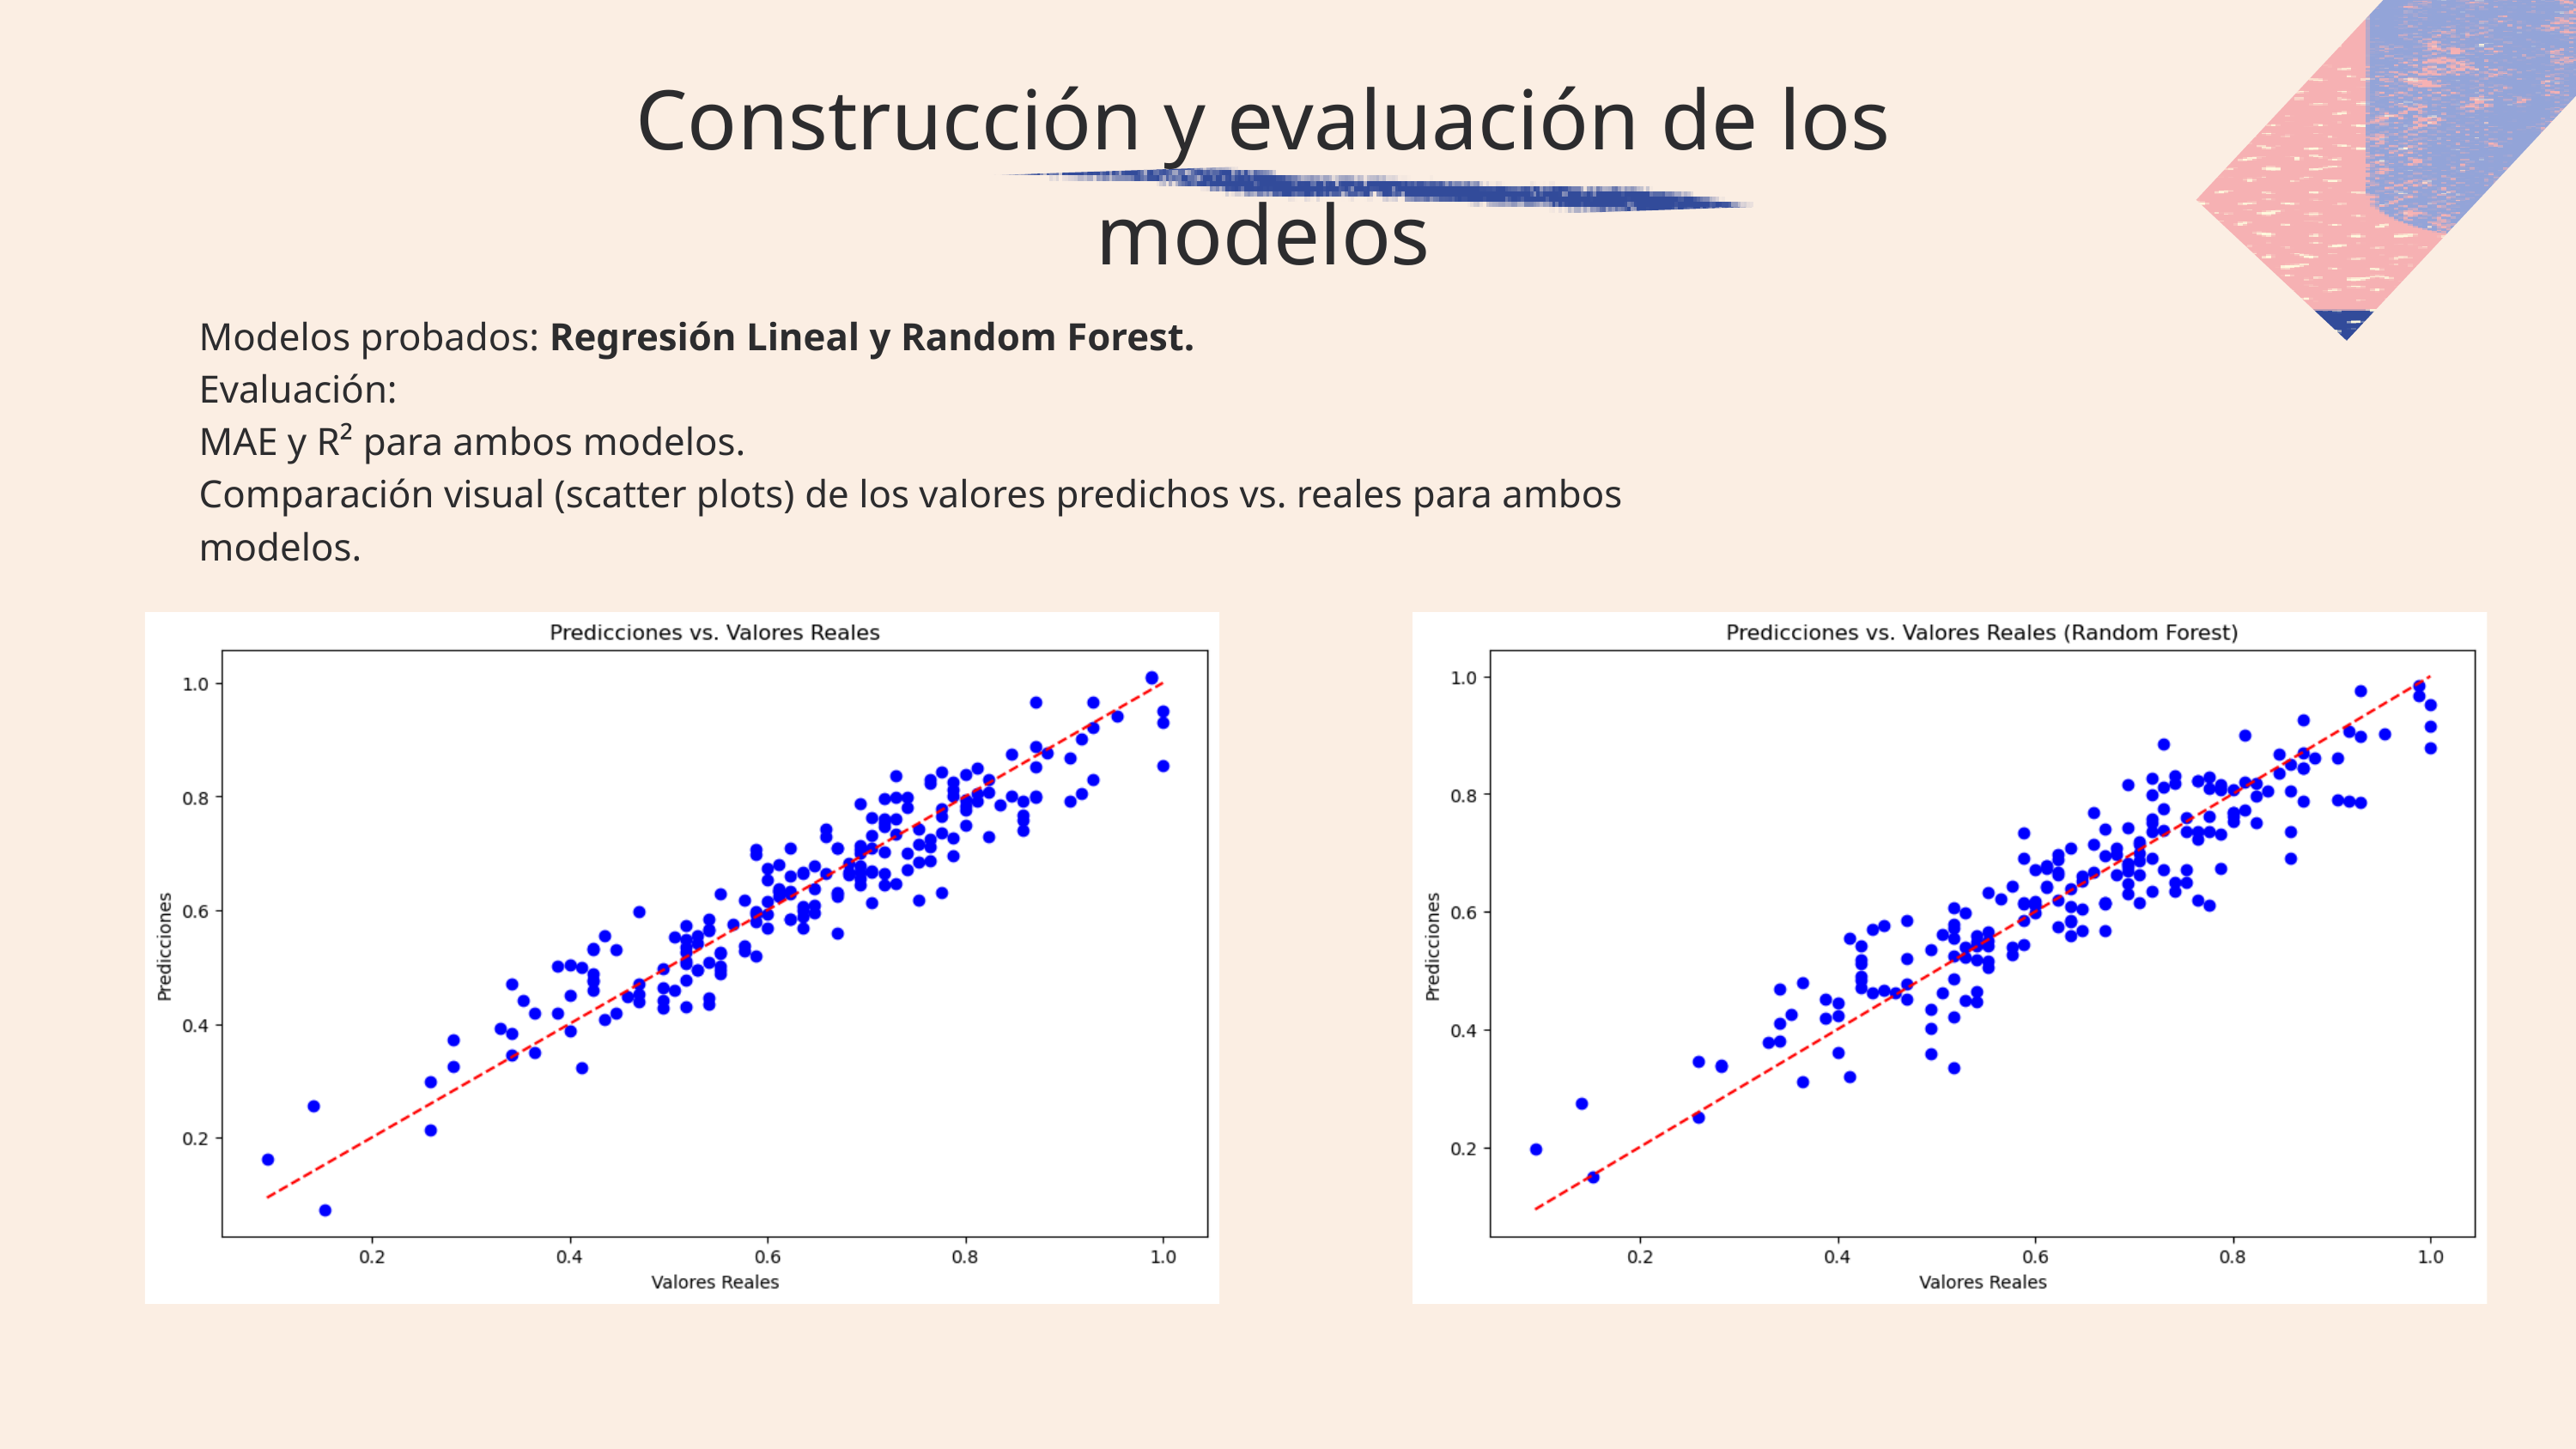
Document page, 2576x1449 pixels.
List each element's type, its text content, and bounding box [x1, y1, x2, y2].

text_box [452, 64, 2075, 264]
text_box Modelos probados: Regresión Lineal y Random Forest. Evaluación: MAE y R² para ambos modelos. Comparación visual (scatter plots) de los valores predichos vs. reales para ambos modelos. [198, 305, 1771, 621]
text_box [1413, 612, 2488, 1304]
text_box [2196, 0, 2576, 341]
text_box [144, 612, 1220, 1304]
